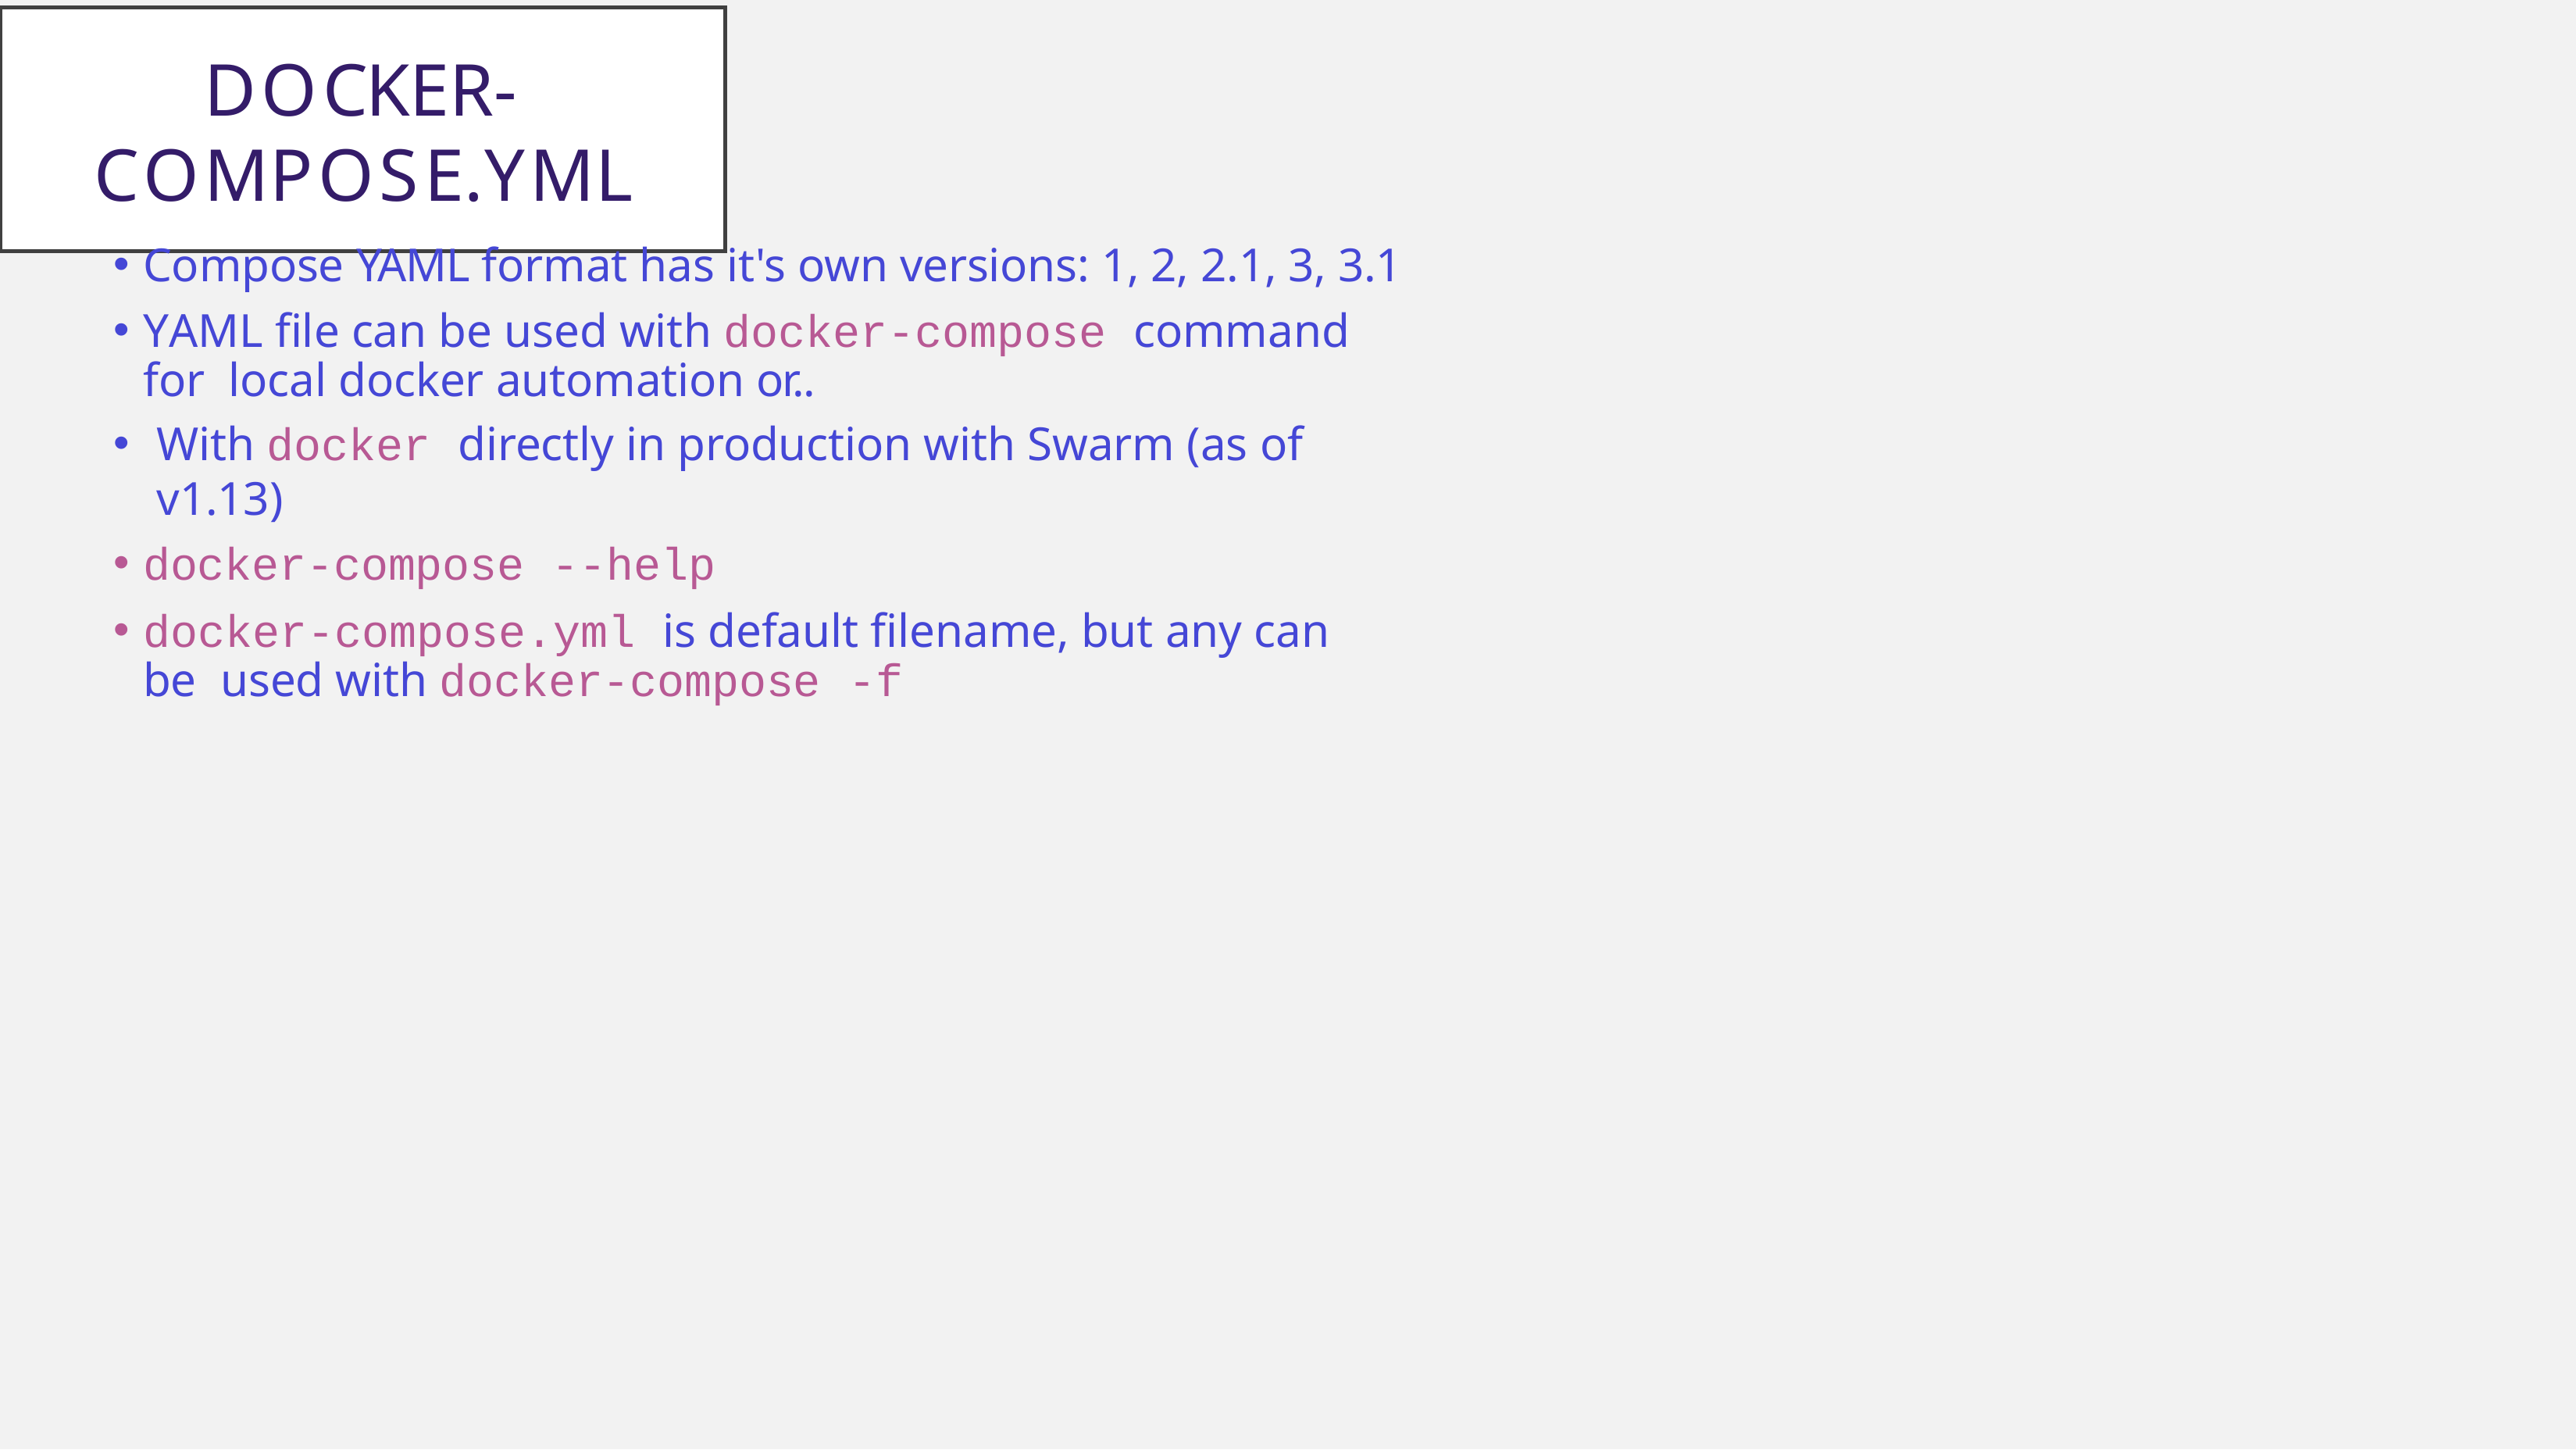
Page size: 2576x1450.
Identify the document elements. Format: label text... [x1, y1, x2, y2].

title docker-compose.yml [0, 5, 727, 253]
text_box Compose YAML format has it's own versions: 1, 2, 2.1, 3, 3.1 YAML file can be used with docker-compose command for local docker automation or.. With docker directly in production with Swarm (as of v1.13) docker-compose --help docker-compose.yml is default filename, but any can be used with docker-compose -f [112, 223, 1410, 706]
